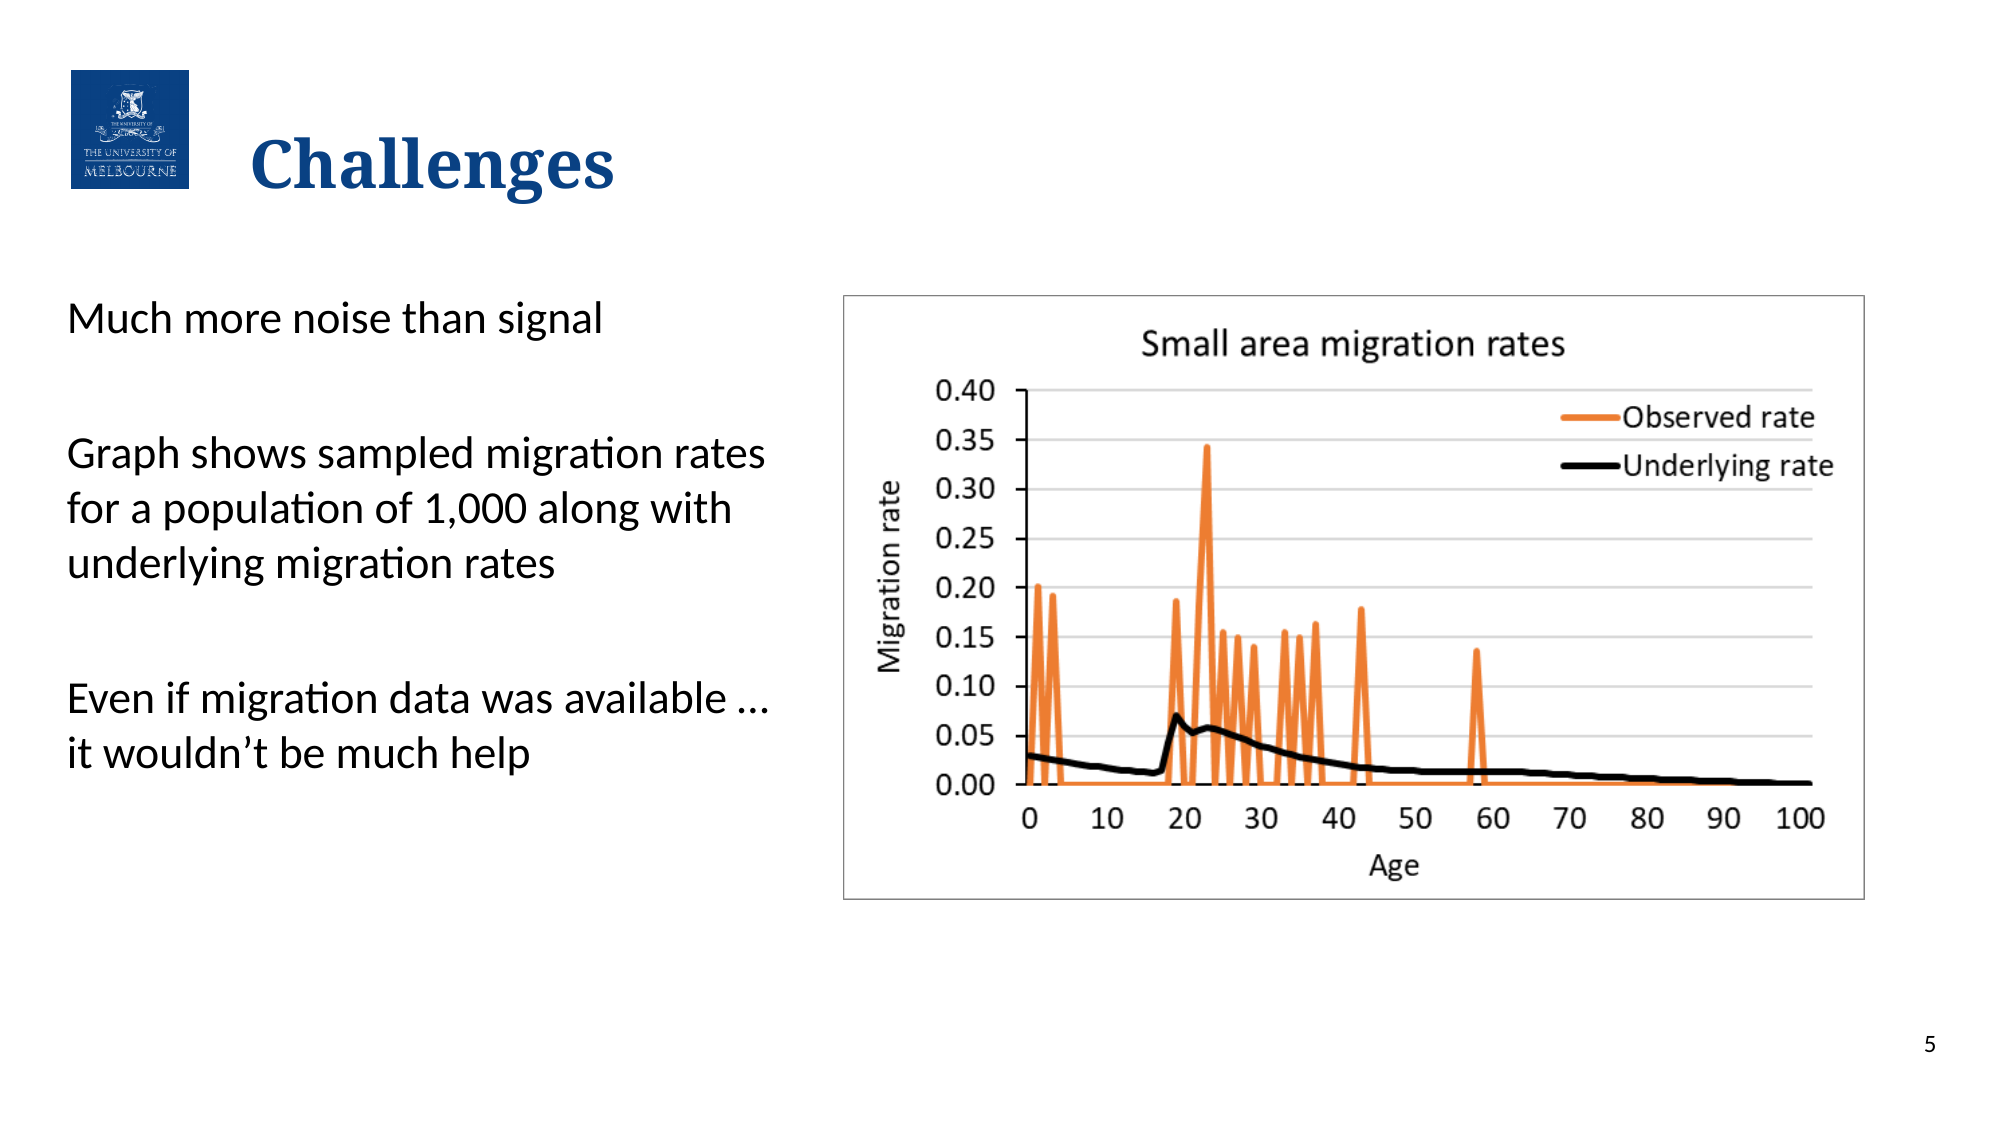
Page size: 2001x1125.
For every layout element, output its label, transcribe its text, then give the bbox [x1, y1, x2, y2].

title Challenges [234, 64, 1924, 211]
picture [71, 70, 189, 189]
slide_number 5 [1797, 1012, 1937, 1073]
list Much more noise than signal Graph shows sampled migration rates for a population of 1,000 along with underlying migration rates Even if migration data was available … it wouldn’t be much help [51, 280, 802, 970]
picture [843, 295, 1865, 900]
